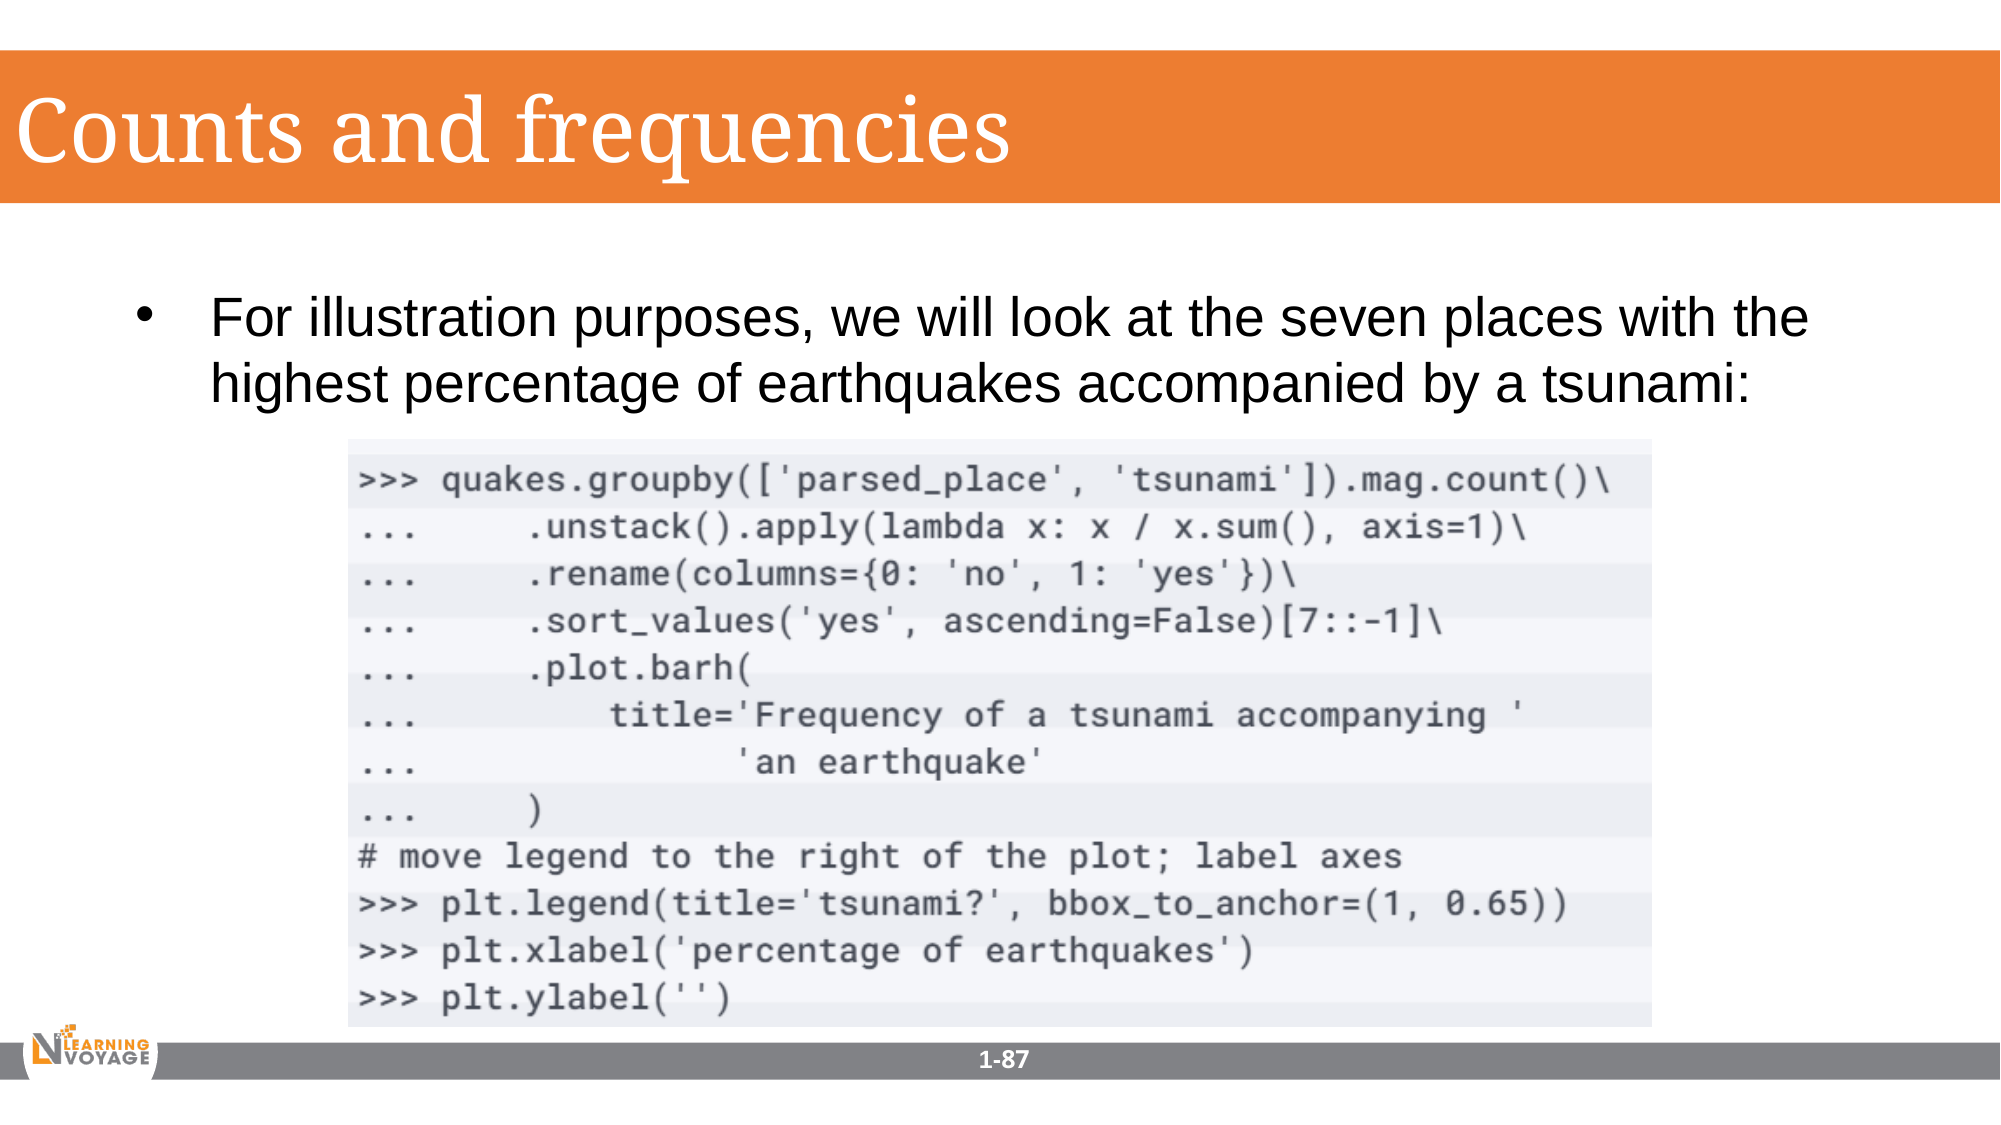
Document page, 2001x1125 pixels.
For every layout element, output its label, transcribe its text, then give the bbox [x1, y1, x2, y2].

text_box For illustration purposes, we will look at the seven places with the highest percentage of earthquakes accompanied by a tsunami: [135, 277, 1865, 414]
picture [348, 439, 1652, 1027]
text_box Counts and frequencies [0, 49, 2000, 204]
slide_number 1-87 [923, 1027, 1045, 1095]
picture [0, 942, 192, 1125]
